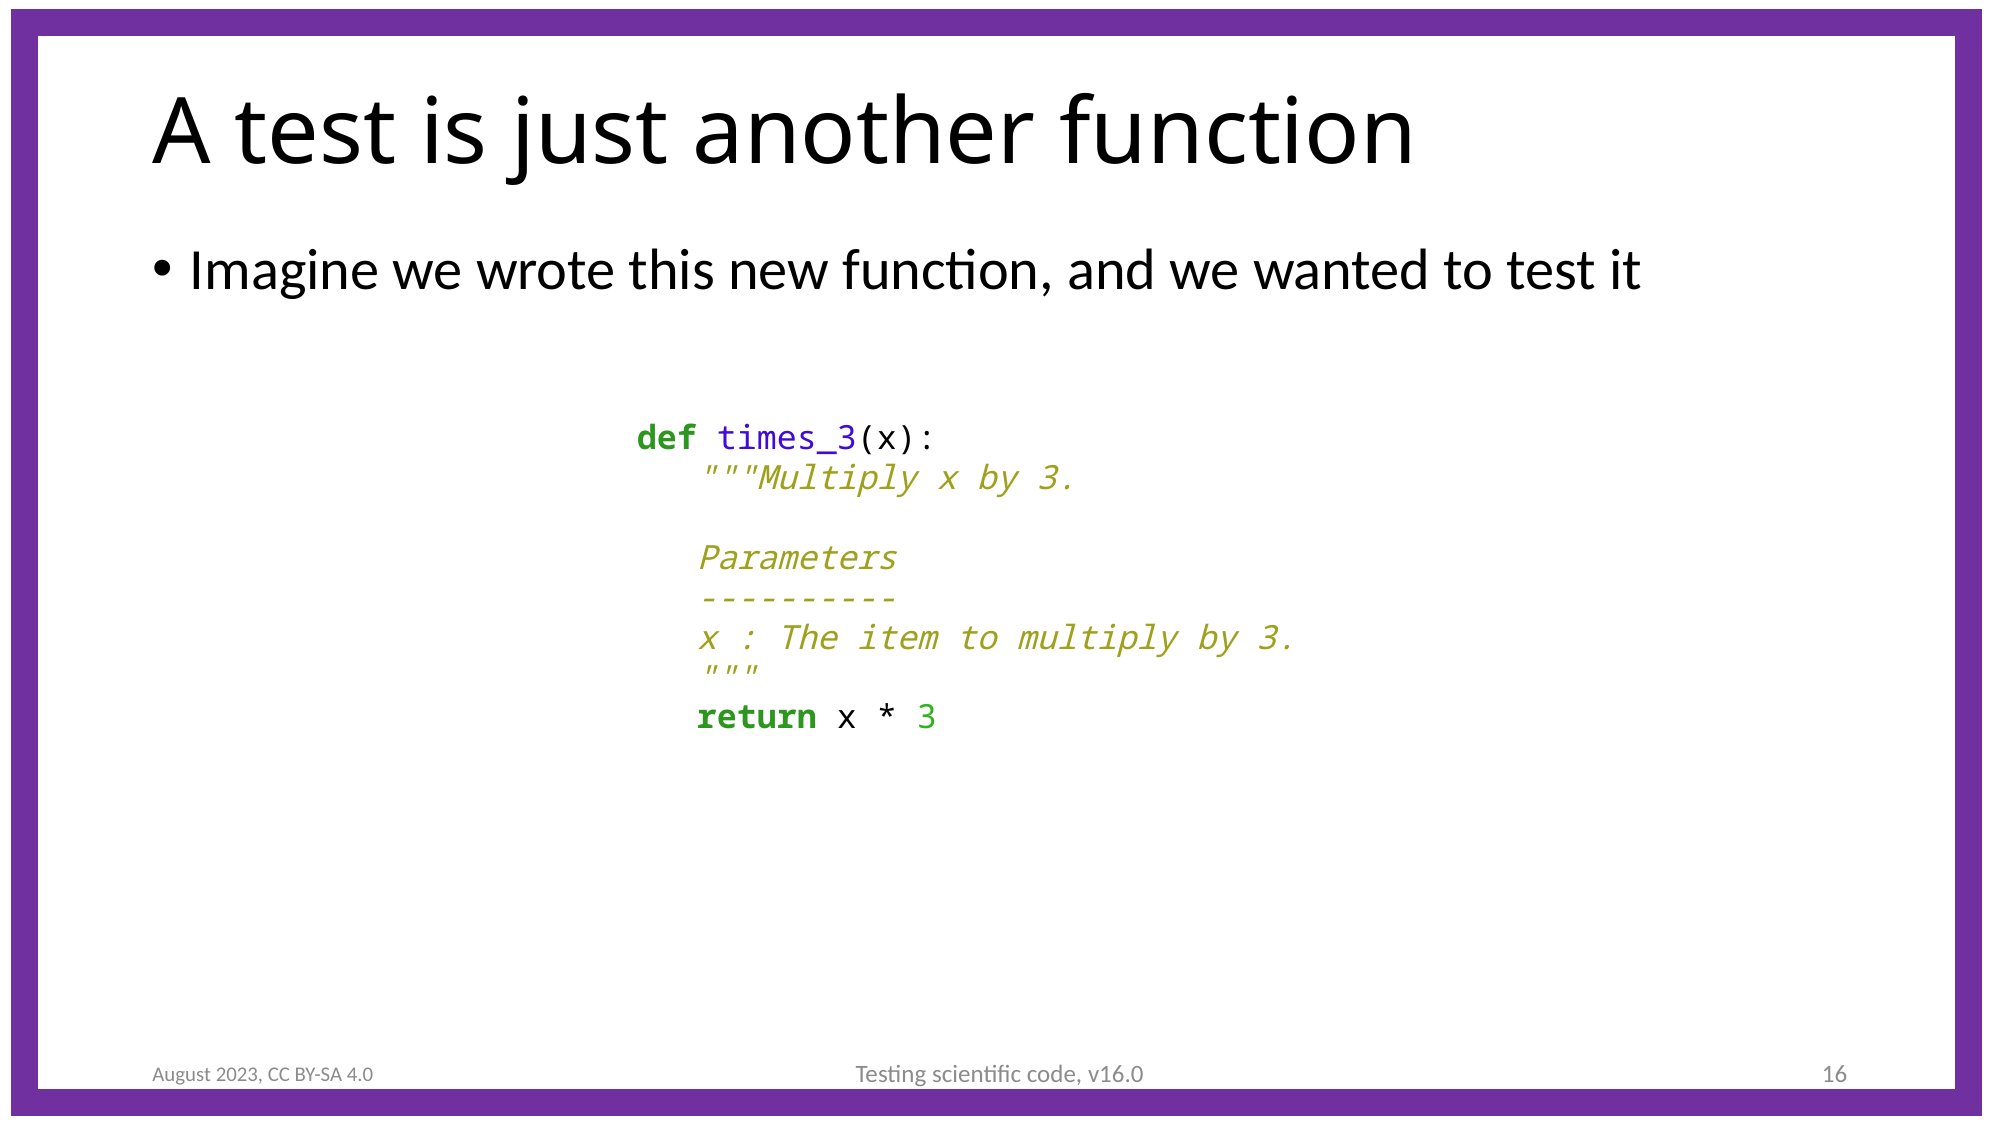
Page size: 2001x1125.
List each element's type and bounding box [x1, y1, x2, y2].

text_box [24, 21, 1970, 1104]
